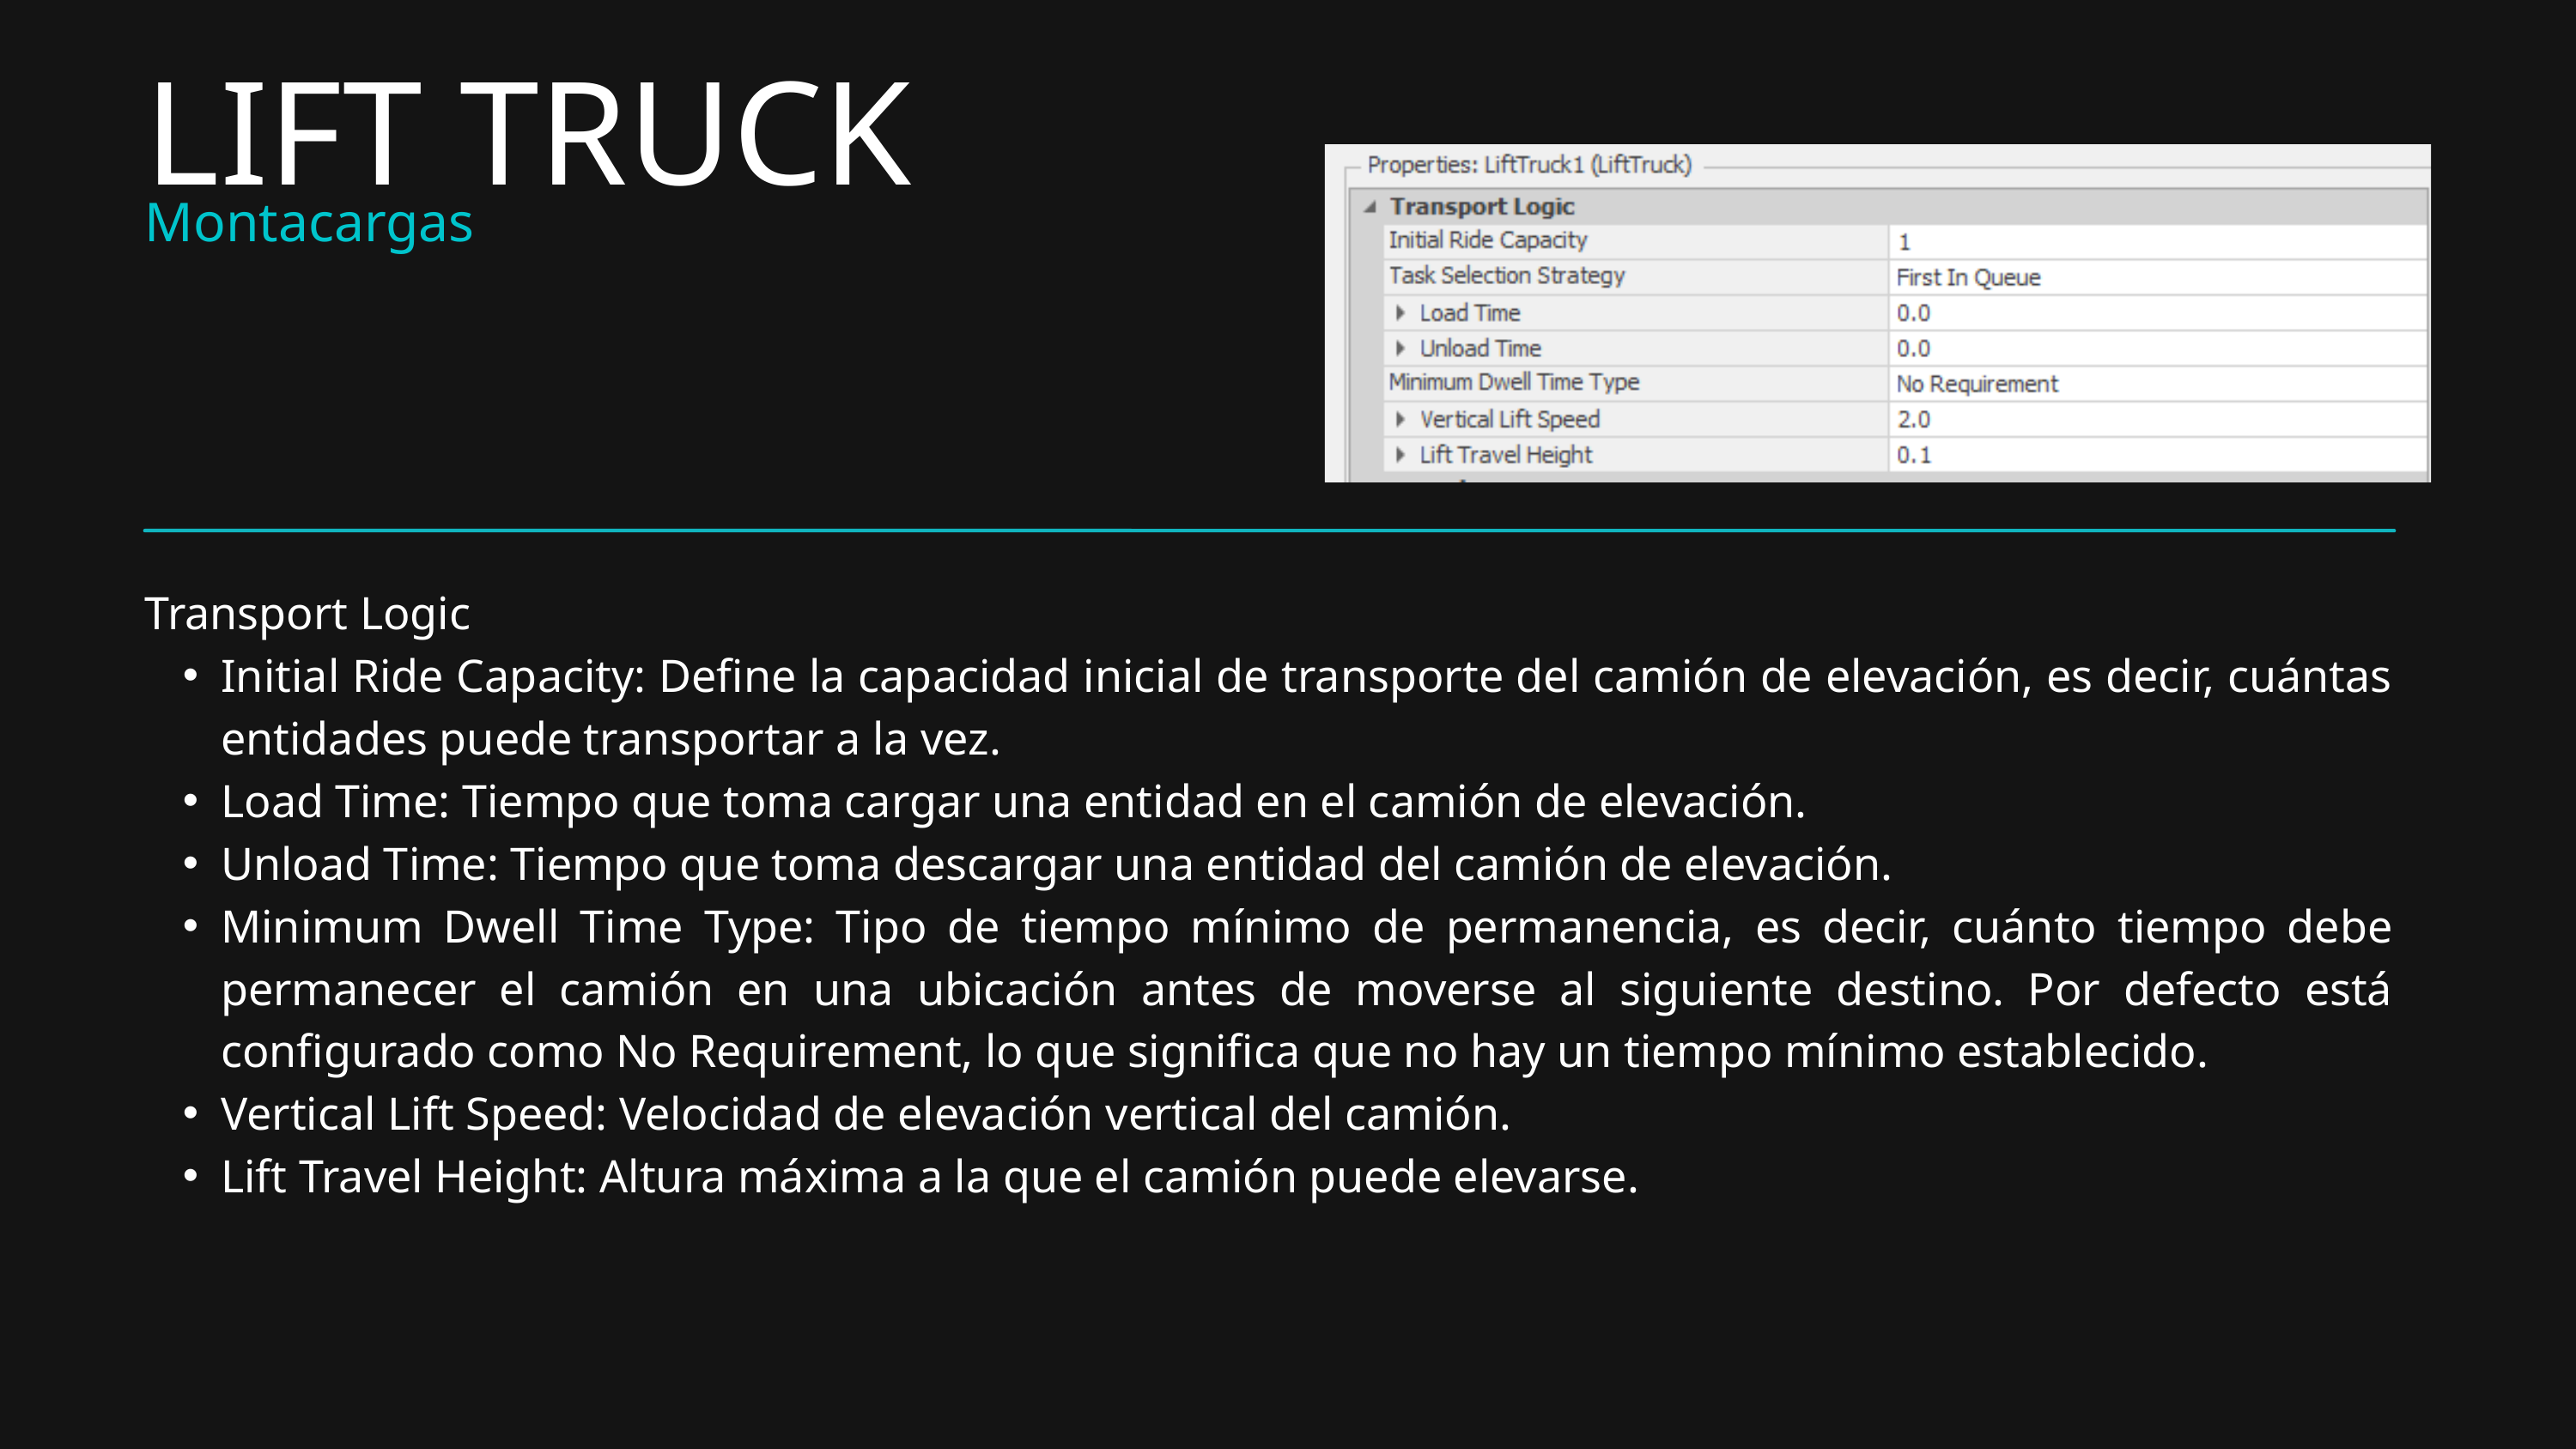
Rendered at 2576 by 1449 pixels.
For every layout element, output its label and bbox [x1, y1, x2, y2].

text_box [144, 529, 2395, 1189]
text_box [1324, 144, 2432, 482]
text_box [144, 43, 1306, 247]
